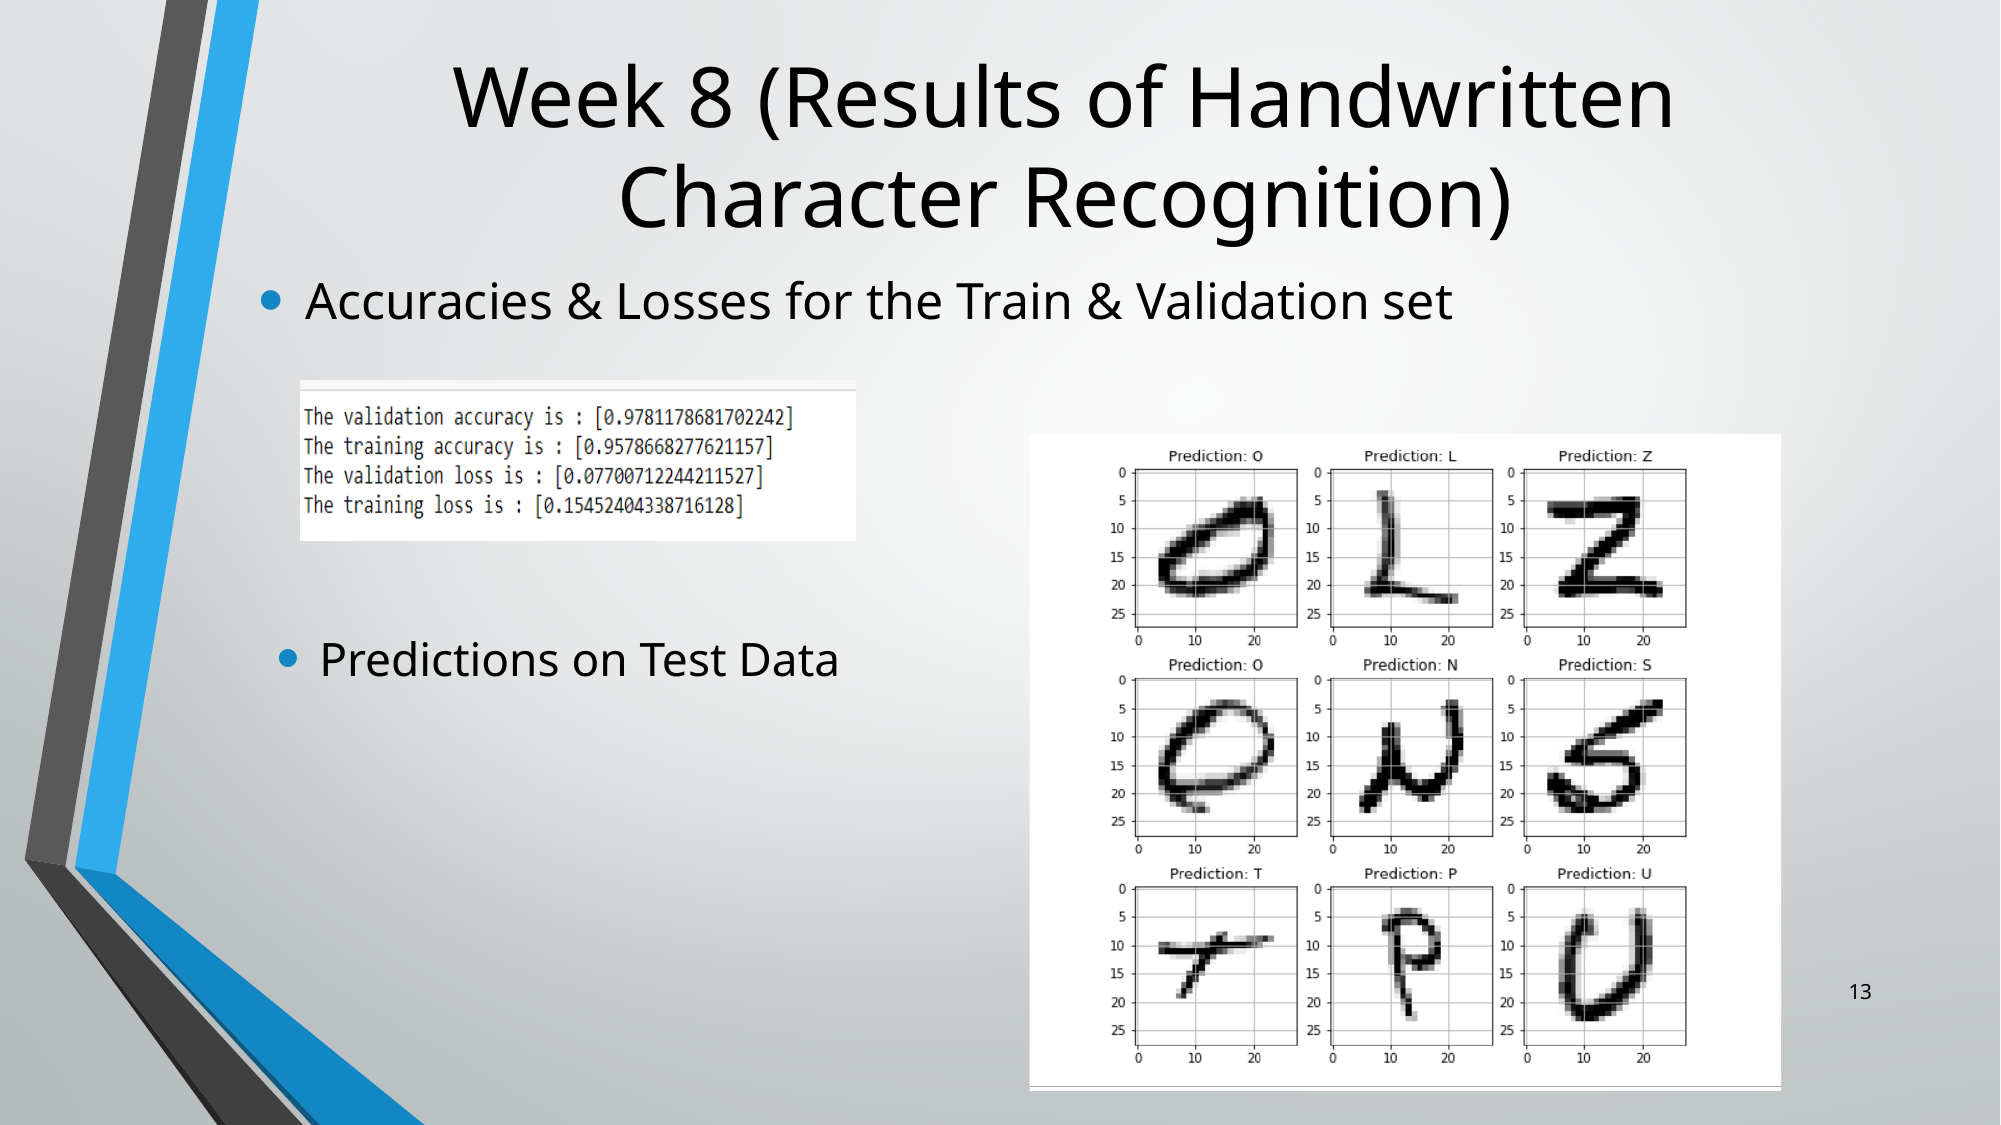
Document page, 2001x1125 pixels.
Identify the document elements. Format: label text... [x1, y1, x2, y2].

list Accuracies & Losses for the Train & Validation set [243, 237, 1887, 362]
picture [1029, 434, 1782, 1091]
slide_number 13 [1796, 962, 1887, 1023]
text_box Predictions on Test Data [261, 595, 857, 720]
picture [299, 379, 857, 541]
title Week 8 (Results of Handwritten Character Recognition) [243, 0, 1887, 237]
